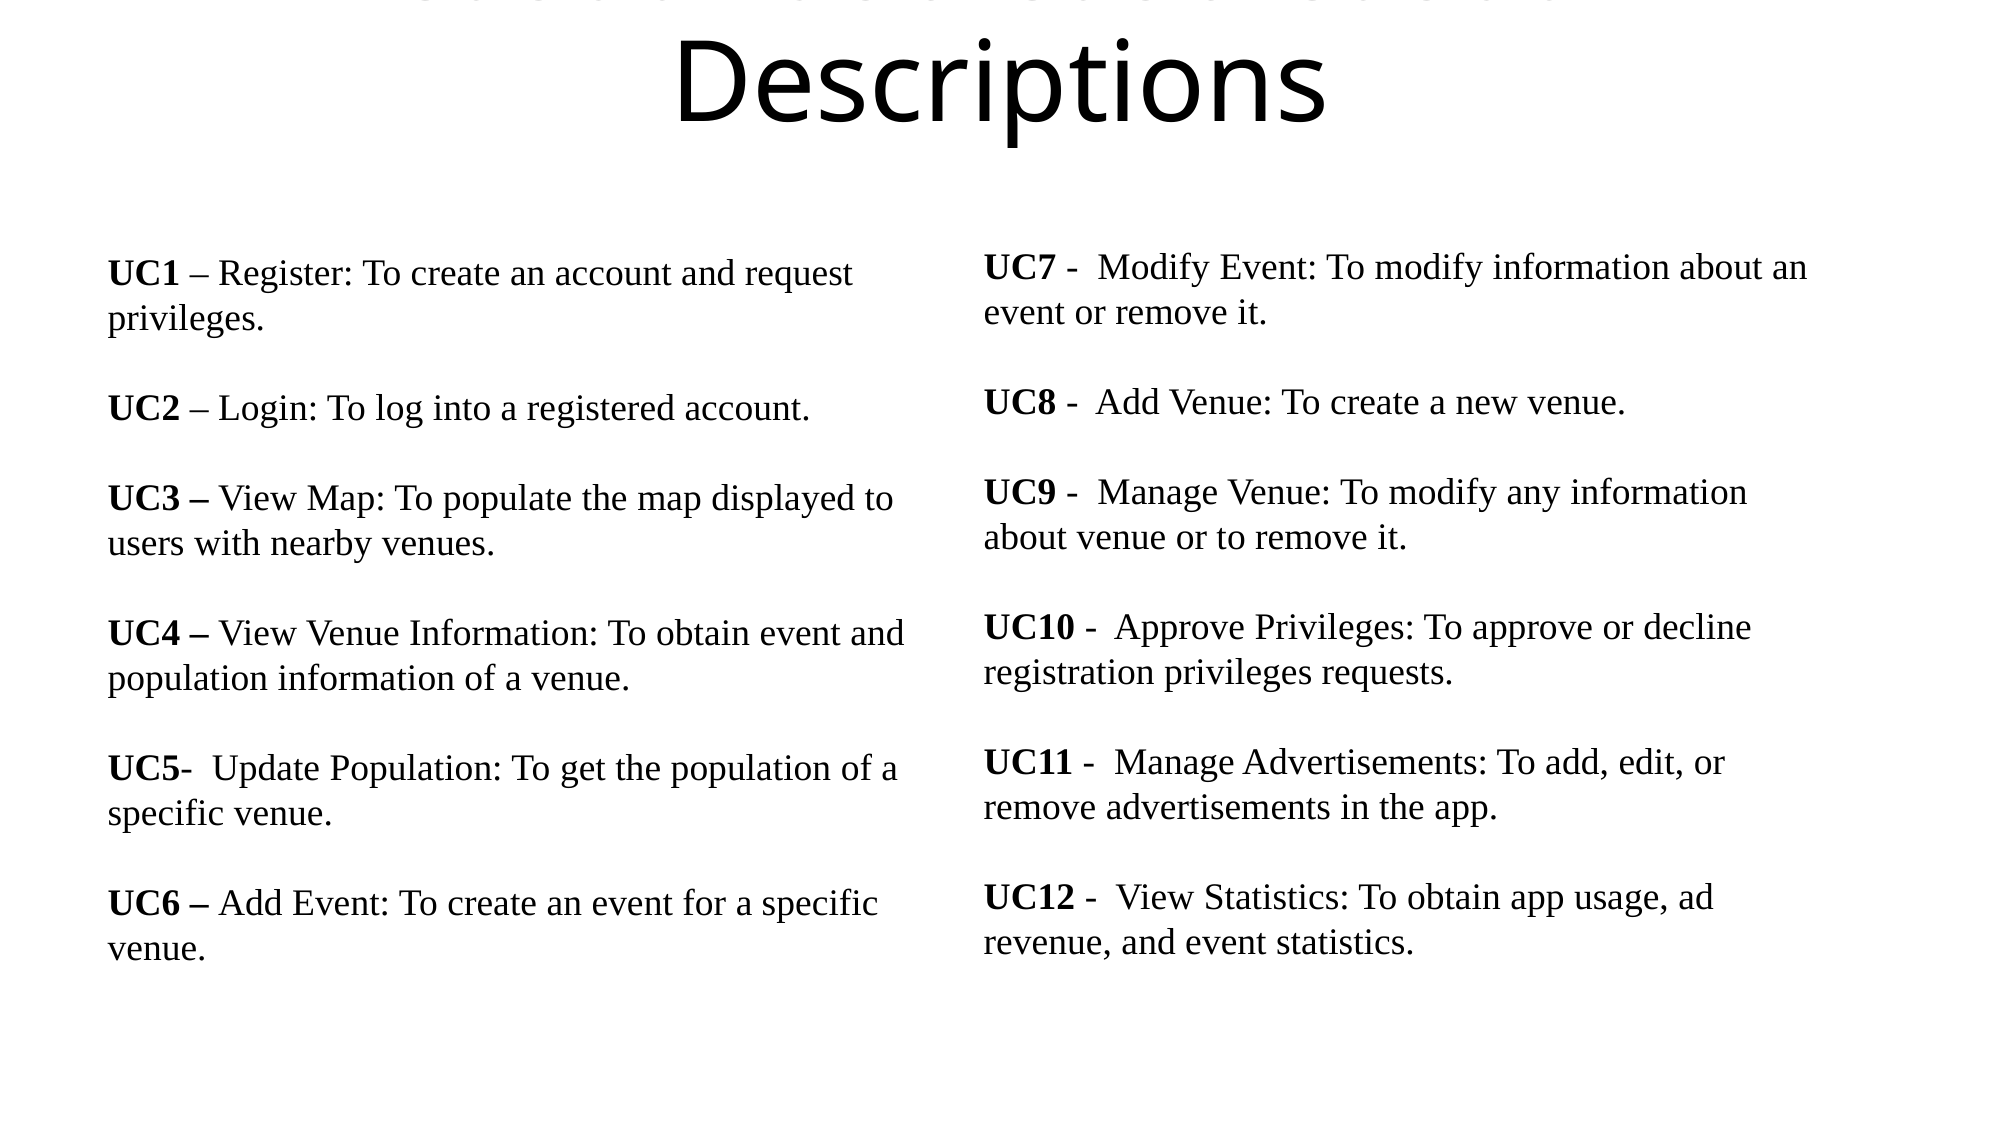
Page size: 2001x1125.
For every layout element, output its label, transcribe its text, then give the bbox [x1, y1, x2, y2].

text_box UC1 – Register: To create an account and request privileges. UC2 – Login: To log into a registered account. UC3 – View Map: To populate the map displayed to users with nearby venues. UC4 – View Venue Information: To obtain event and population information of a venue. UC5- Update Population: To get the population of a specific venue. UC6 – Add Event: To create an event for a specific venue. [92, 240, 969, 1001]
title Casual Use Case Casual Descriptions [154, 0, 1846, 154]
text_box UC7 - Modify Event: To modify information about an event or remove it. UC8 - Add Venue: To create a new venue. UC9 - Manage Venue: To modify any information about venue or to remove it. UC10 - Approve Privileges: To approve or decline registration privileges requests. UC11 - Manage Advertisements: To add, edit, or remove advertisements in the app. UC12 - View Statistics: To obtain app usage, ad revenue, and event statistics. [969, 189, 1846, 969]
